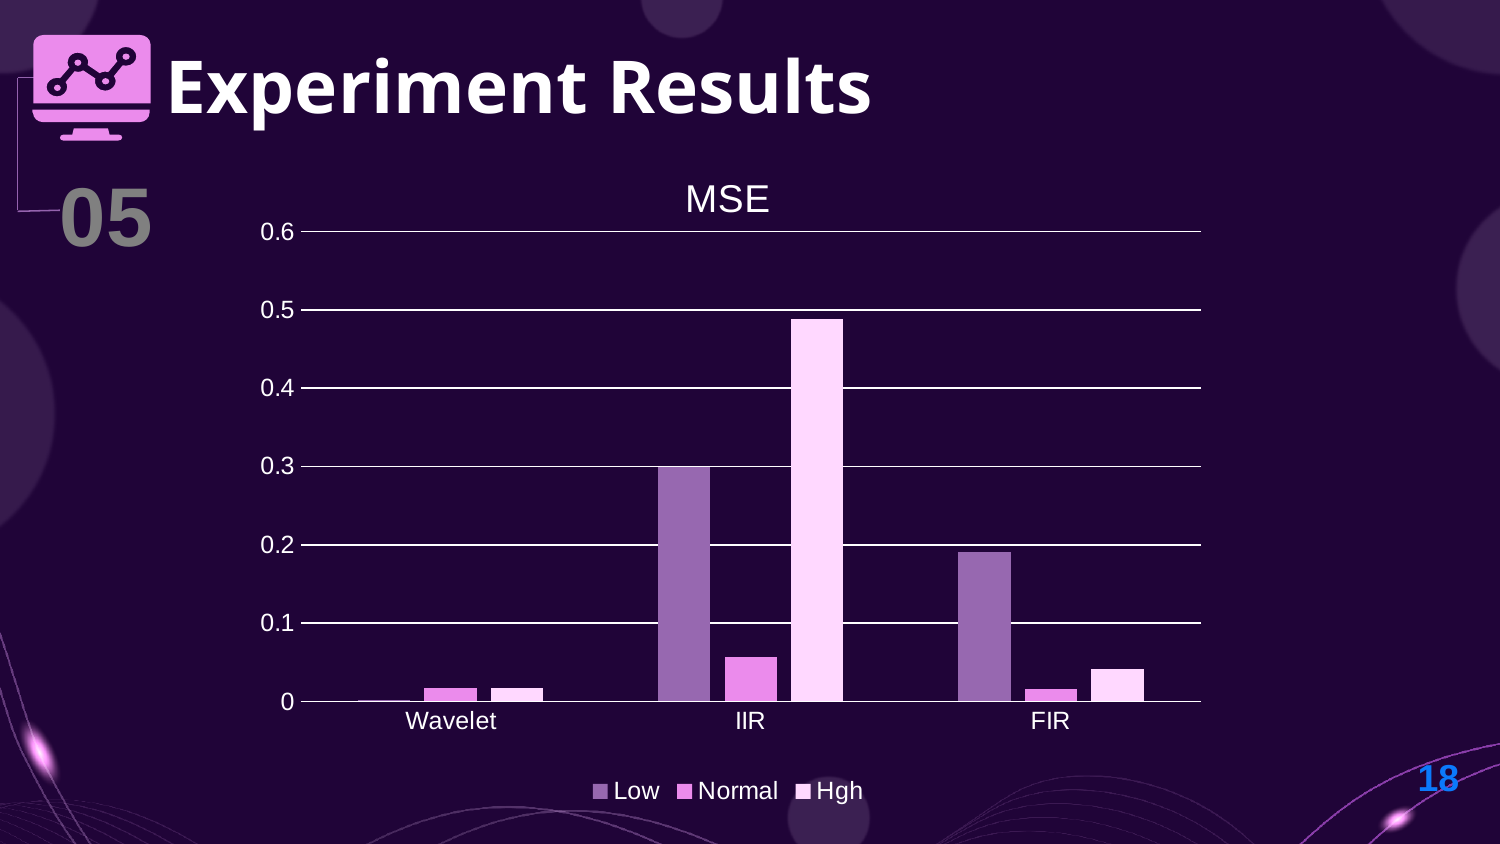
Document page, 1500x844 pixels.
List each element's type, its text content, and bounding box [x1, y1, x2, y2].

picture [0, 0, 1500, 844]
chart [227, 143, 1229, 811]
title Experiment Results [150, 26, 1249, 120]
text_box 05 [37, 161, 175, 264]
text_box 18 [1399, 741, 1478, 812]
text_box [32, 34, 151, 141]
